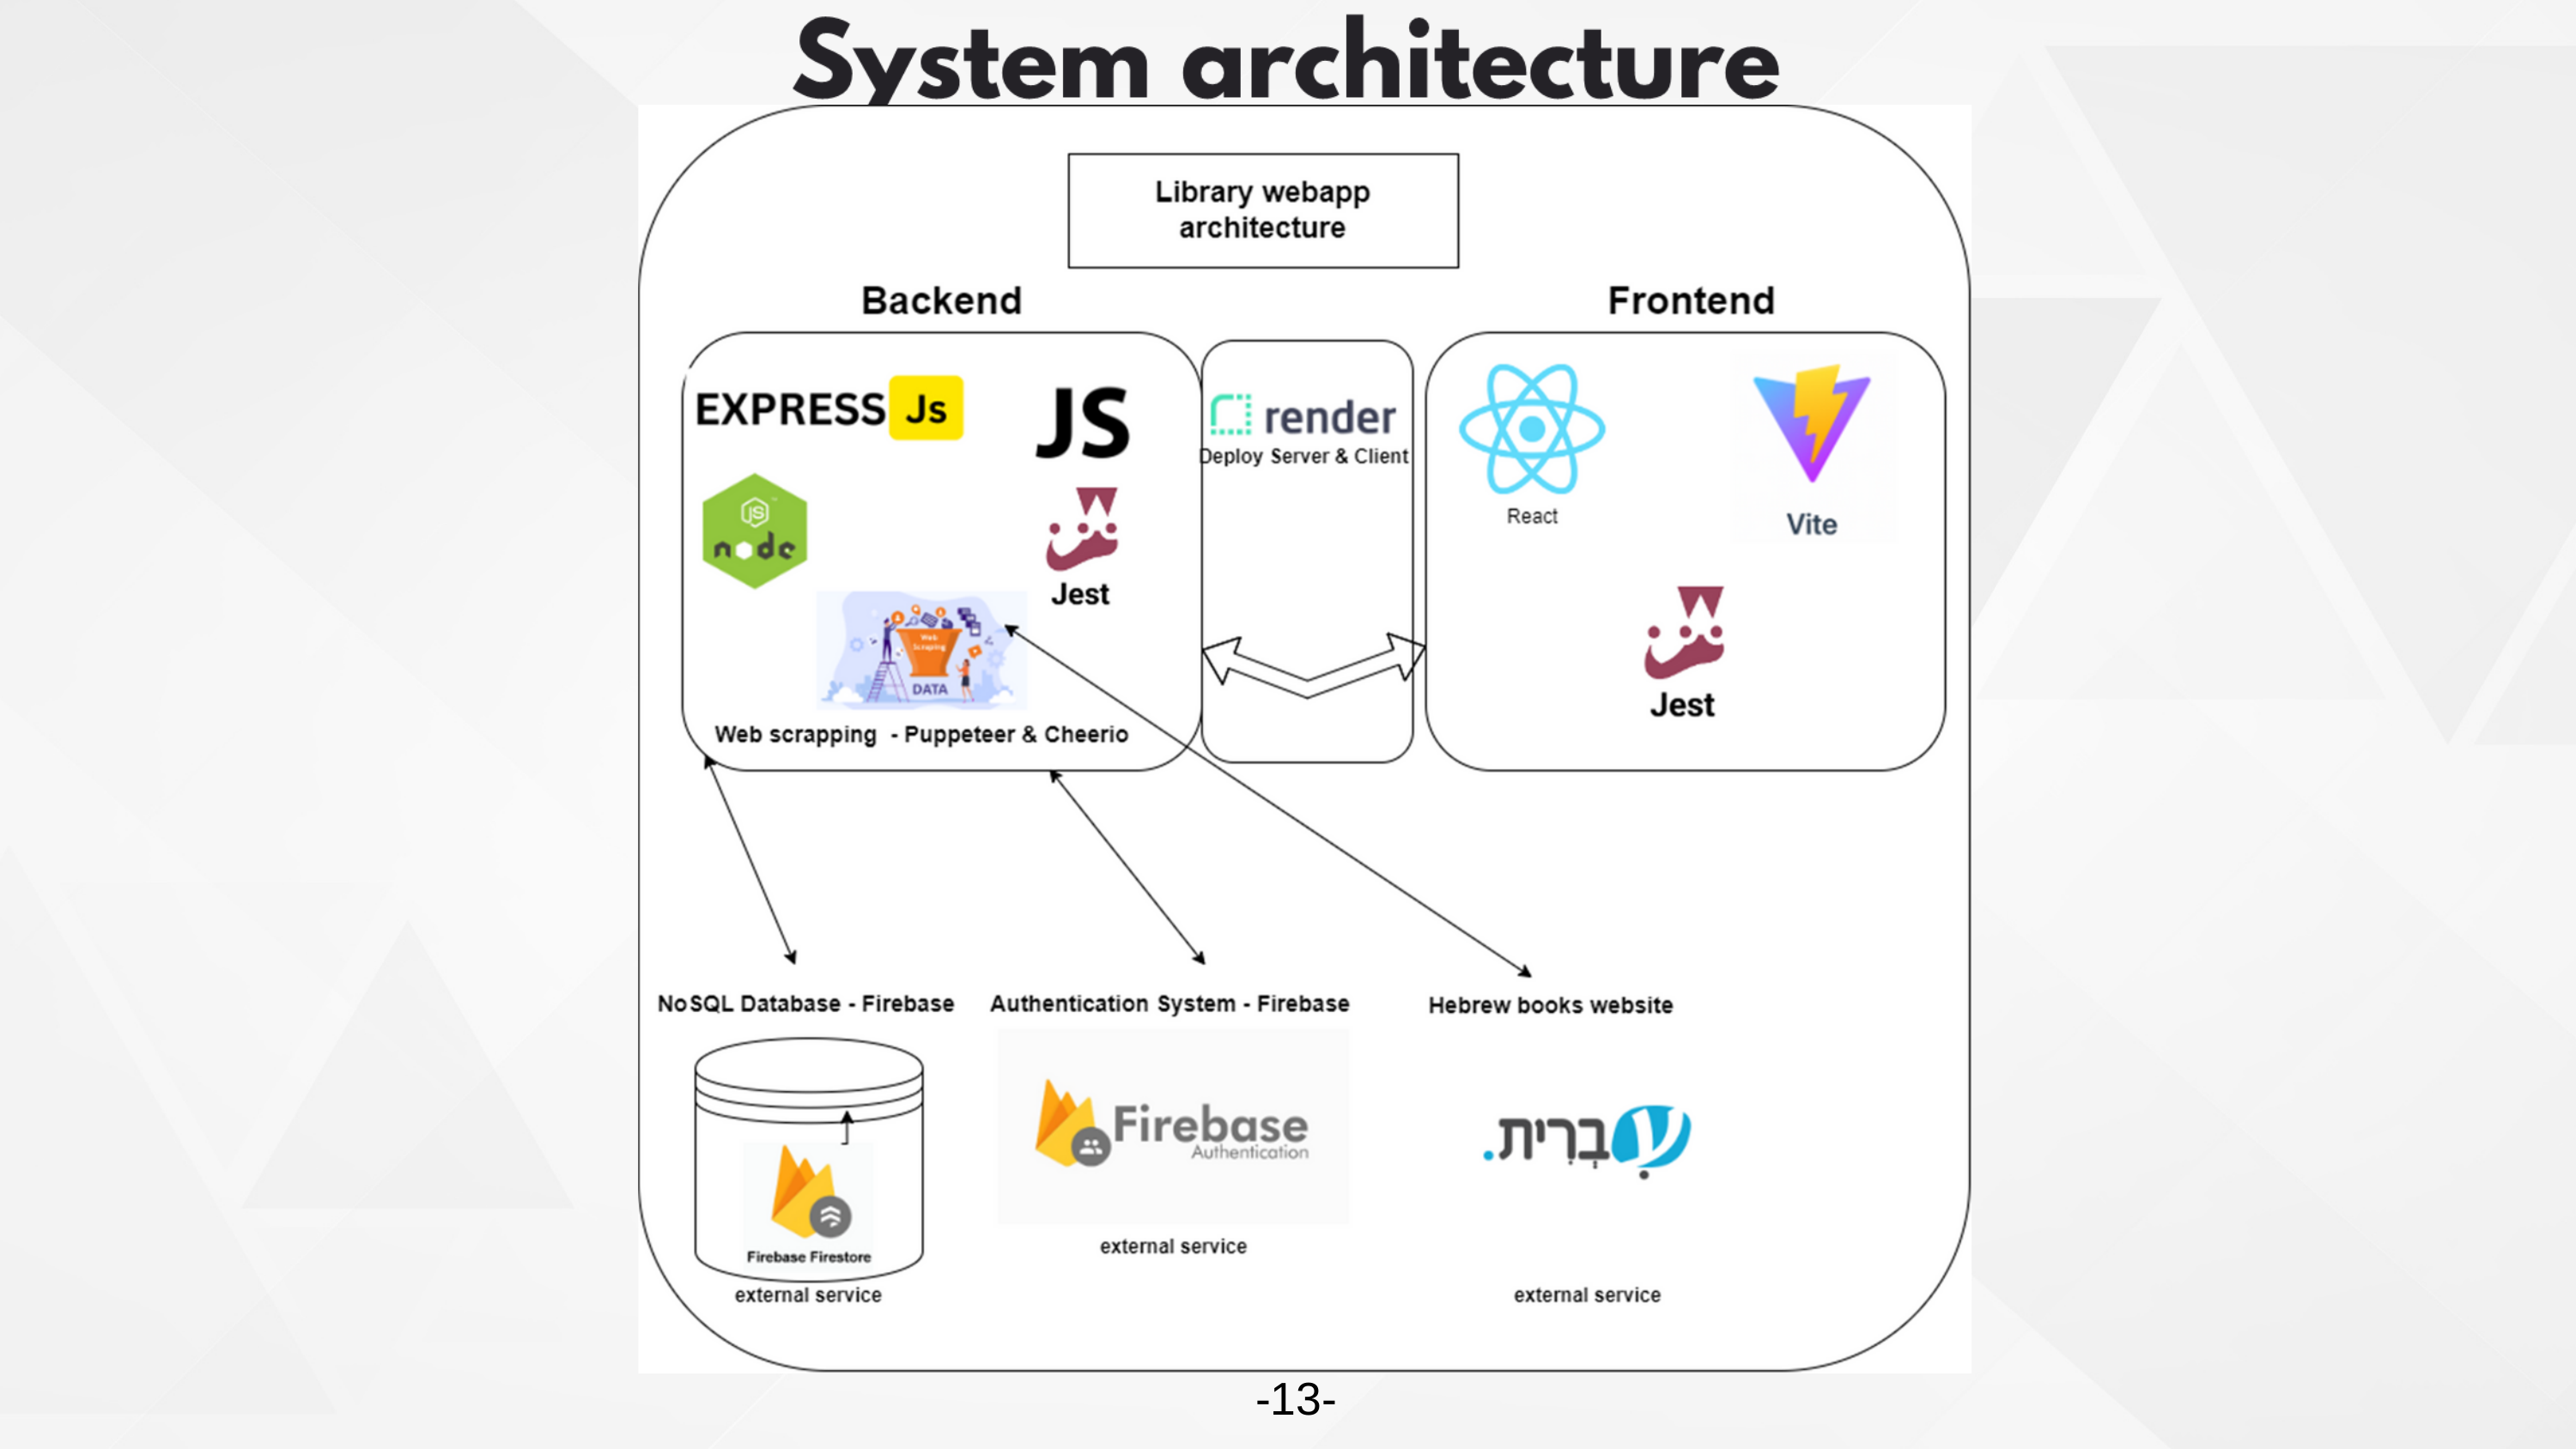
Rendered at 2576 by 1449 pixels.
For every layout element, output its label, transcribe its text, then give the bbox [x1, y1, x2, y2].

text_box [0, 0, 2576, 1449]
text_box -13- [1255, 1373, 1377, 1425]
text_box [638, 105, 1972, 1373]
text_box [732, 0, 1878, 105]
